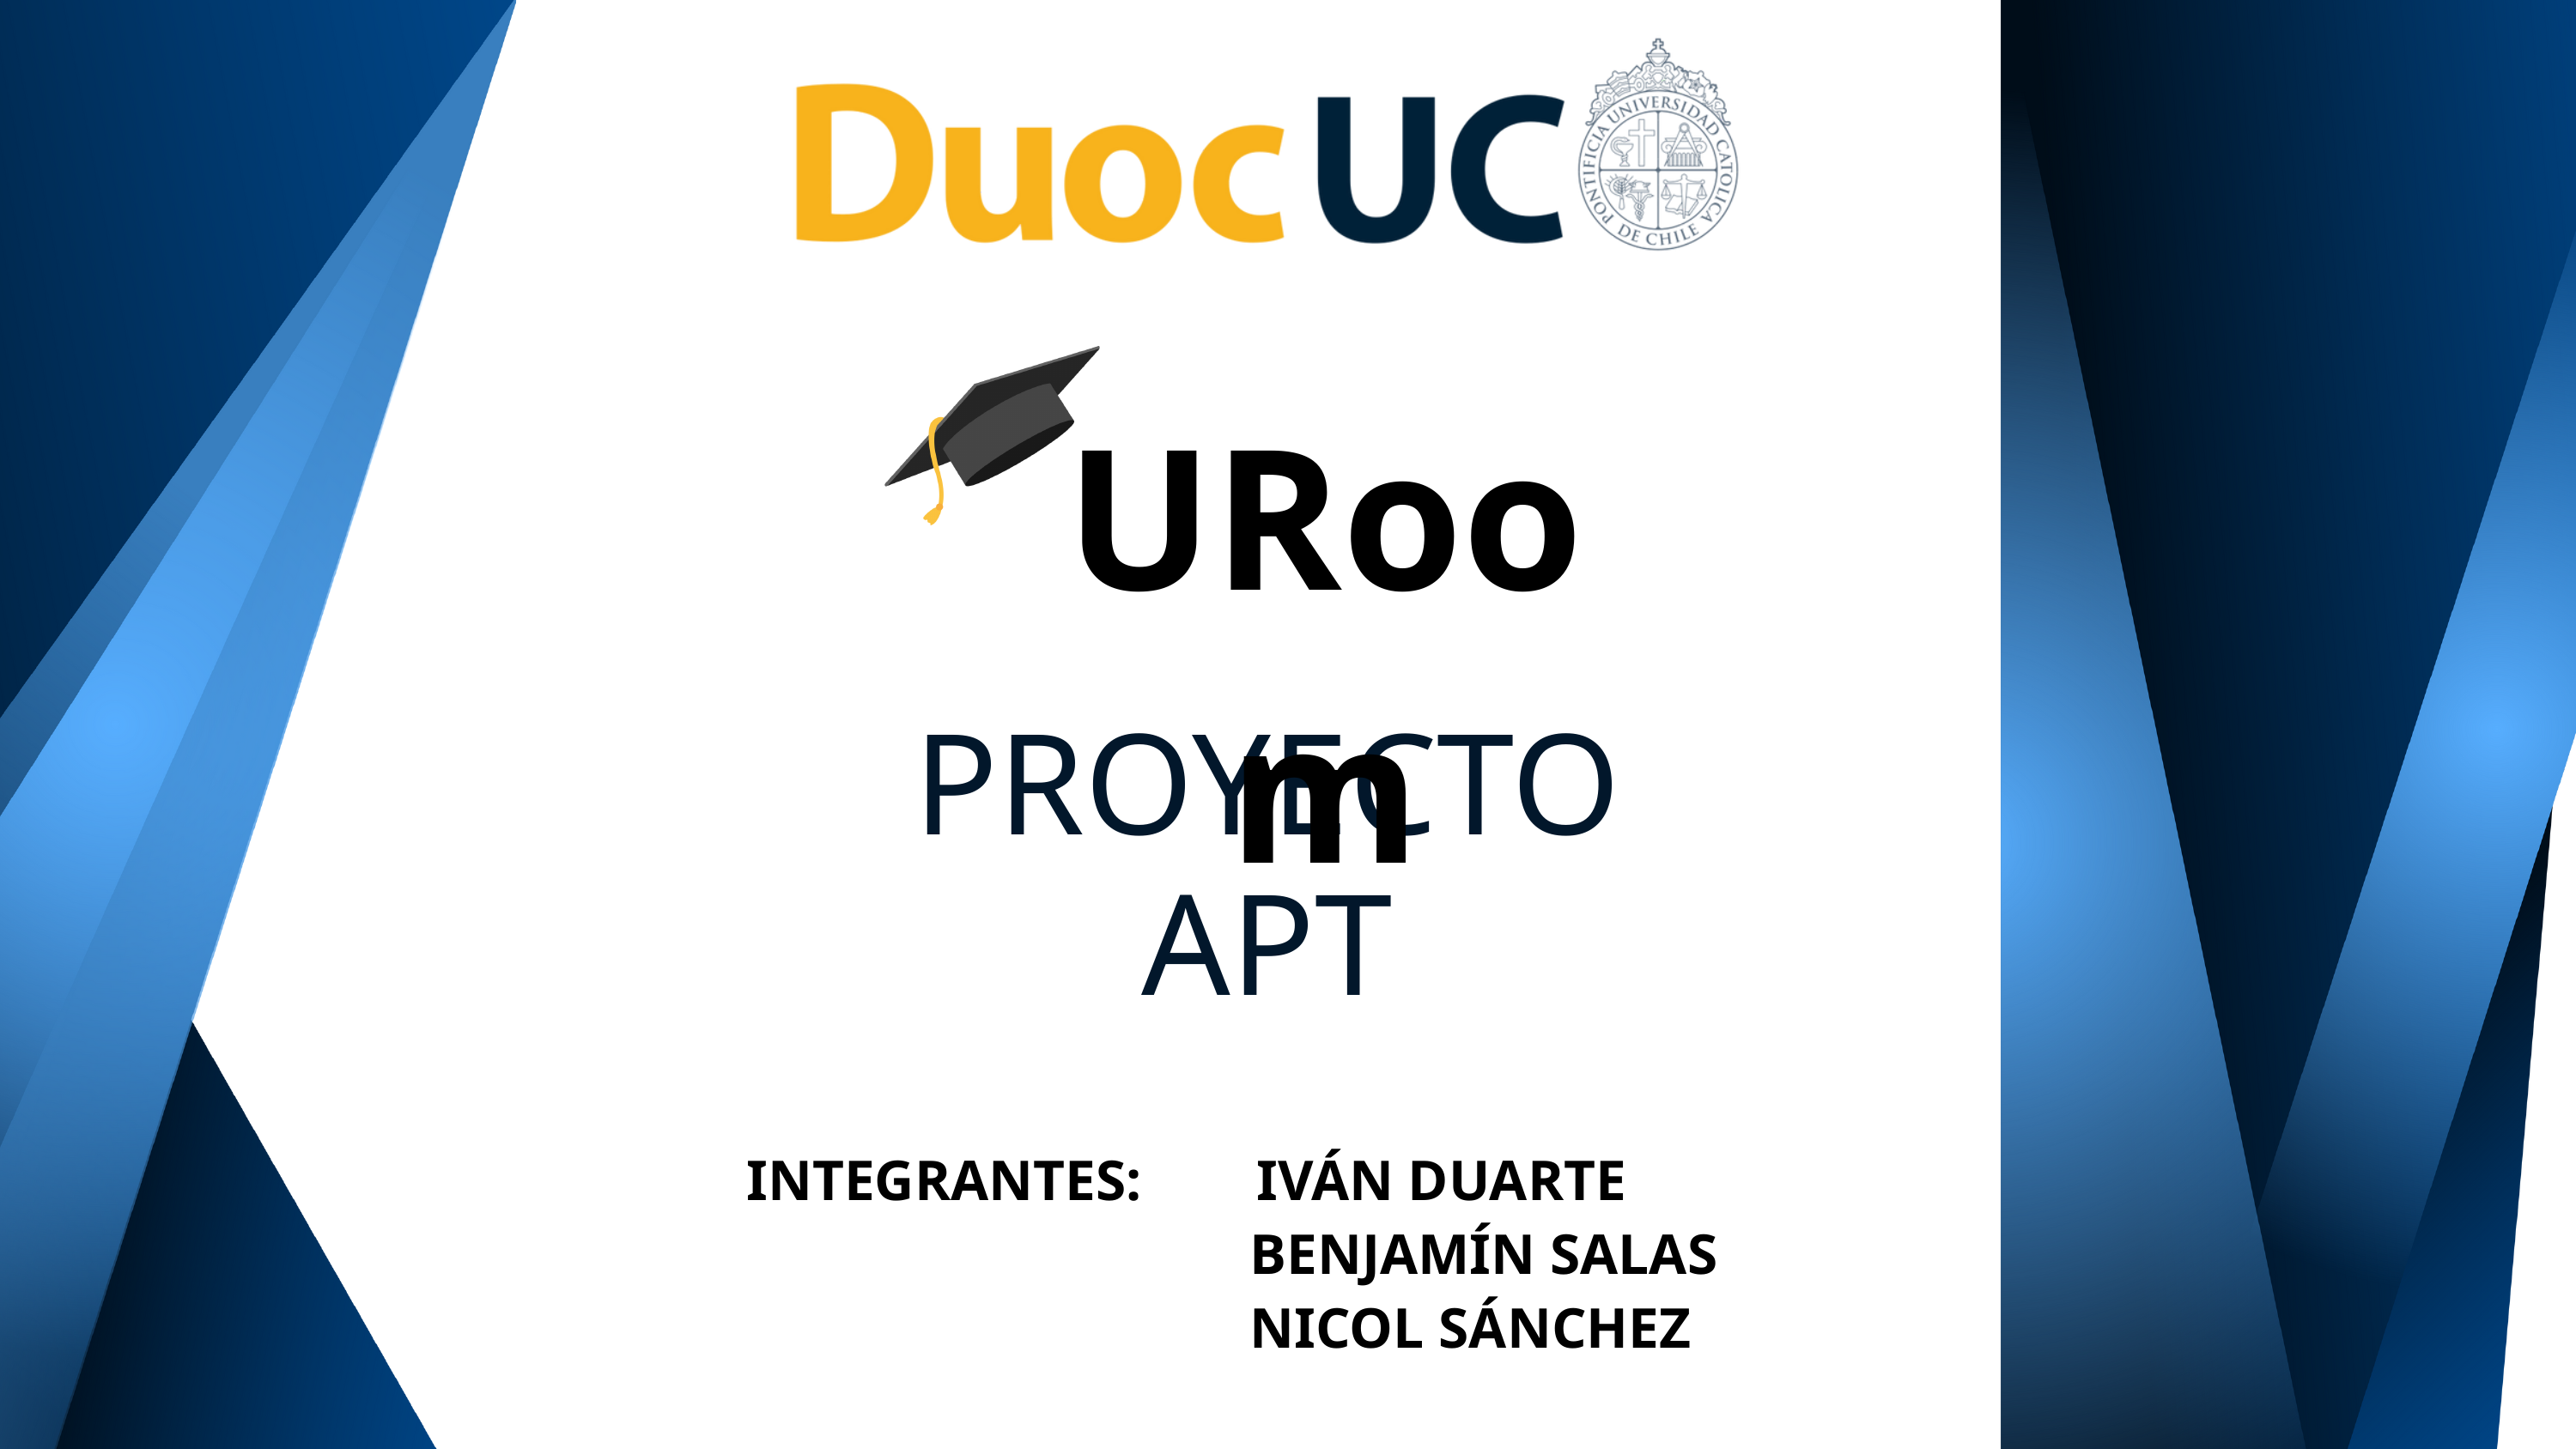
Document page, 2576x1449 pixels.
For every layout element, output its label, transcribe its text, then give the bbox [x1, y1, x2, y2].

text_box [2001, 0, 2576, 1449]
text_box [0, 0, 517, 1449]
text_box INTEGRANTES: IVÁN DUARTE BENJAMÍN SALAS NICOL SÁNCHEZ [746, 1137, 1789, 1360]
text_box URoom [981, 355, 1669, 602]
text_box [884, 346, 1100, 525]
text_box [783, 25, 1752, 264]
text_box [726, 603, 1810, 1042]
